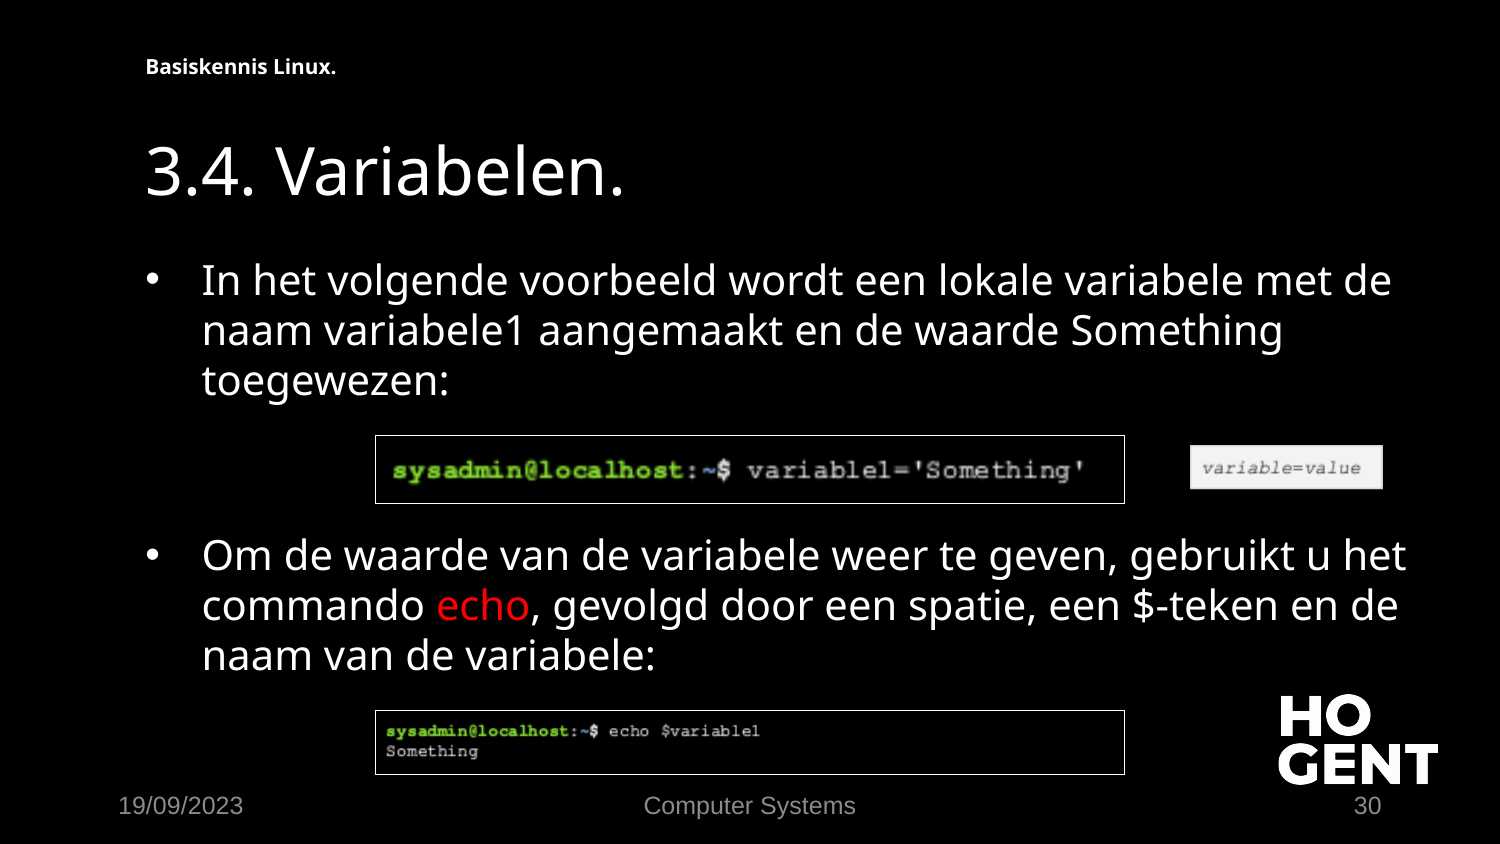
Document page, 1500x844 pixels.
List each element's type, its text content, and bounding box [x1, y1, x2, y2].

footer Computer Systems [496, 782, 1004, 828]
list Basiskennis Linux. [130, 46, 806, 100]
picture [375, 435, 1125, 504]
picture [375, 710, 1125, 775]
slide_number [103, 782, 441, 828]
picture [1189, 445, 1383, 493]
slide_number 30 [1059, 782, 1397, 828]
list In het volgende voorbeeld wordt een lokale variabele met de naam variabele1 aangemaakt en de waarde Something toegewezen: Om de waarde van de variabele weer te geven, gebruikt u het commando echo, gevolgd door een spatie, een $-teken en de naam van de variabele: [130, 245, 1481, 761]
title 3.4. Variabelen. [130, 121, 1170, 223]
